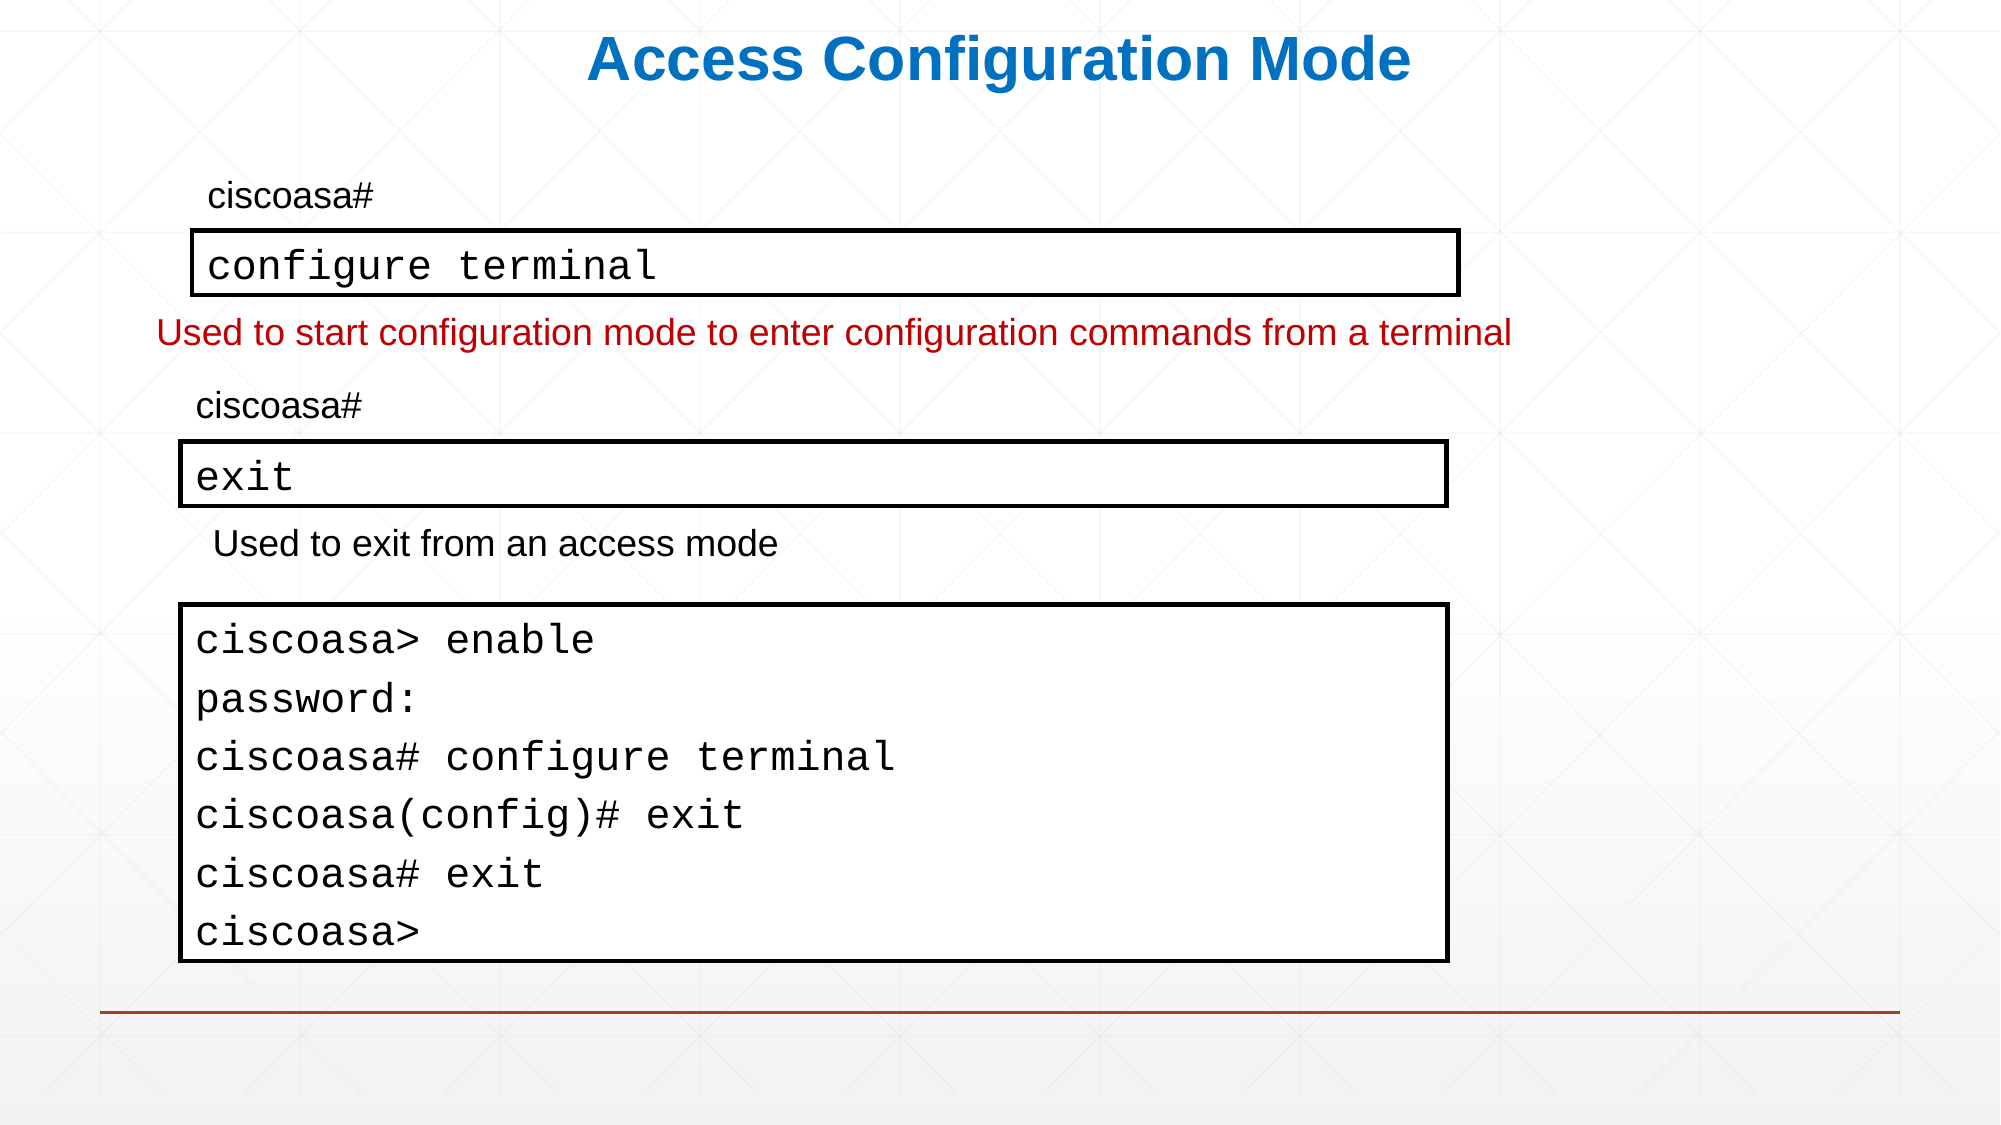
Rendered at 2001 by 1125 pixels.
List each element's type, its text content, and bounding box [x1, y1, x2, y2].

text_box ciscoasa# [192, 164, 389, 224]
title Access Configuration Mode [0, 0, 2000, 102]
text_box ciscoasa# [180, 373, 377, 434]
text_box Used to start configuration mode to enter configuration commands from a terminal [66, 300, 1575, 438]
text_box Used to exit from an access mode [180, 515, 1183, 572]
text_box configure terminal [192, 230, 1459, 295]
text_box exit [180, 441, 1447, 507]
text_box ciscoasa> enable password: ciscoasa# configure terminal ciscoasa(config)# exit ciscoasa# exit ciscoasa> [180, 604, 1448, 962]
